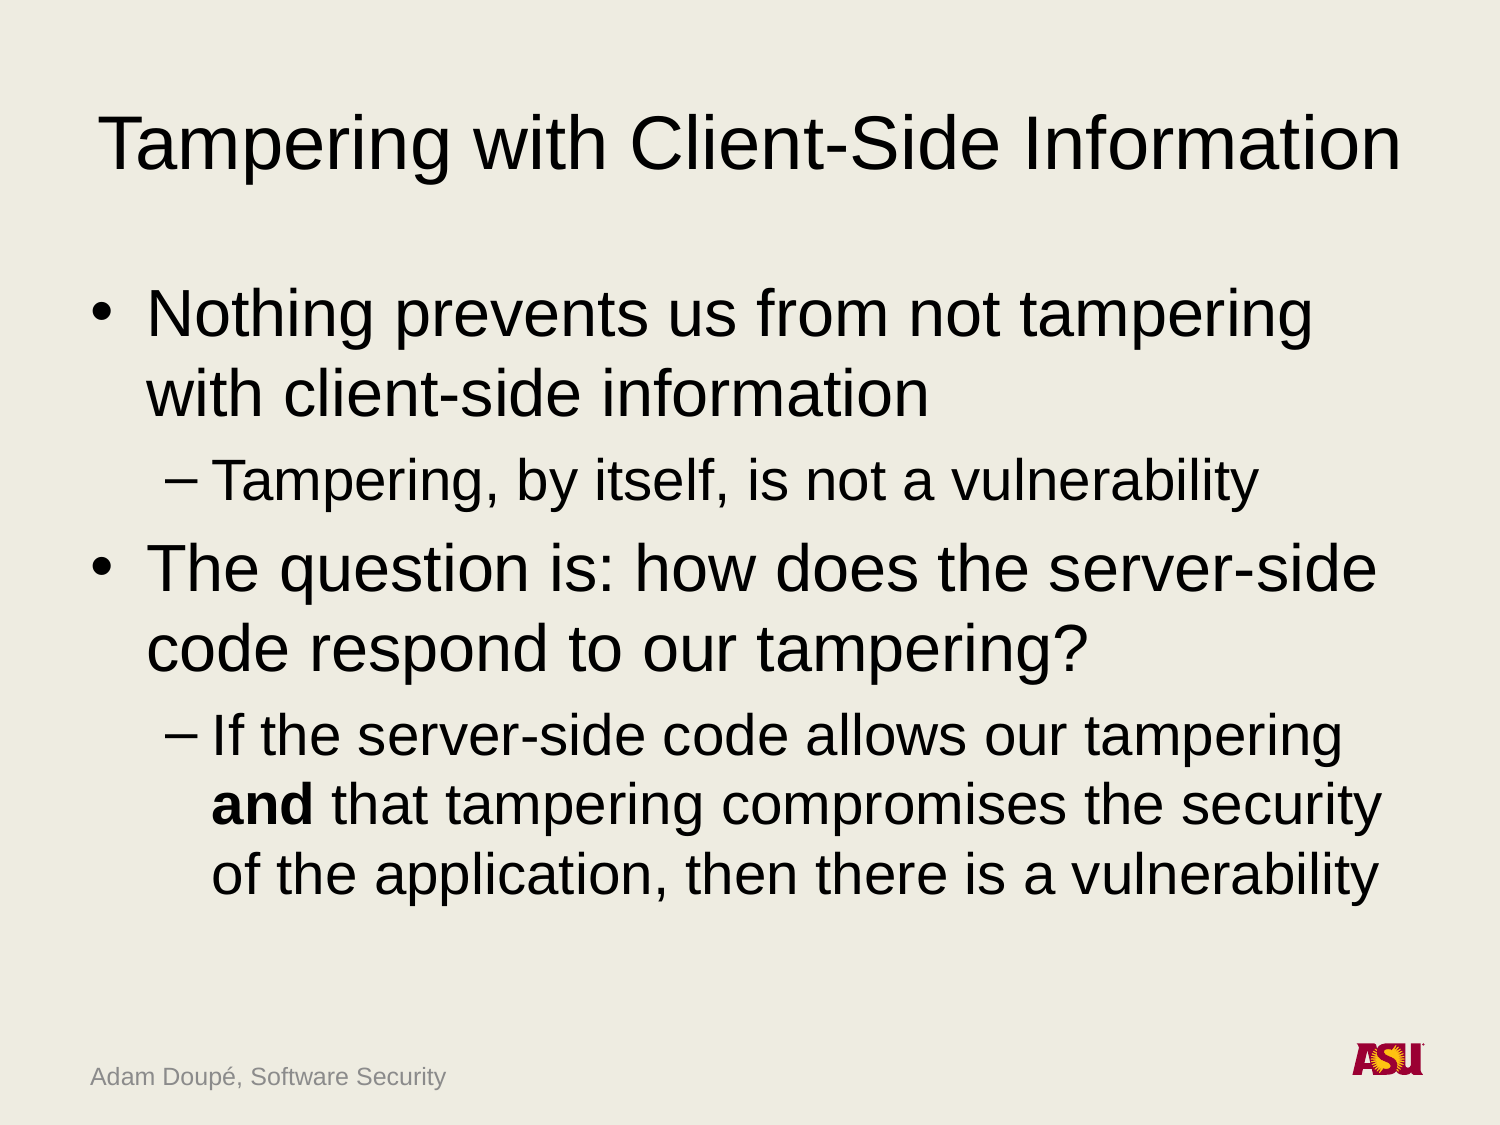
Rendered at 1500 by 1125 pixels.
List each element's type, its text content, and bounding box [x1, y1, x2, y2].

list Nothing prevents us from not tampering with client-side information Tampering, by itself, is not a vulnerability The question is: how does the server-side code respond to our tampering? If the server-side code allows our tampering and that tampering compromises the security of the application, then there is a vulnerability [75, 262, 1425, 1005]
title Tampering with Client-Side Information [75, 45, 1425, 233]
